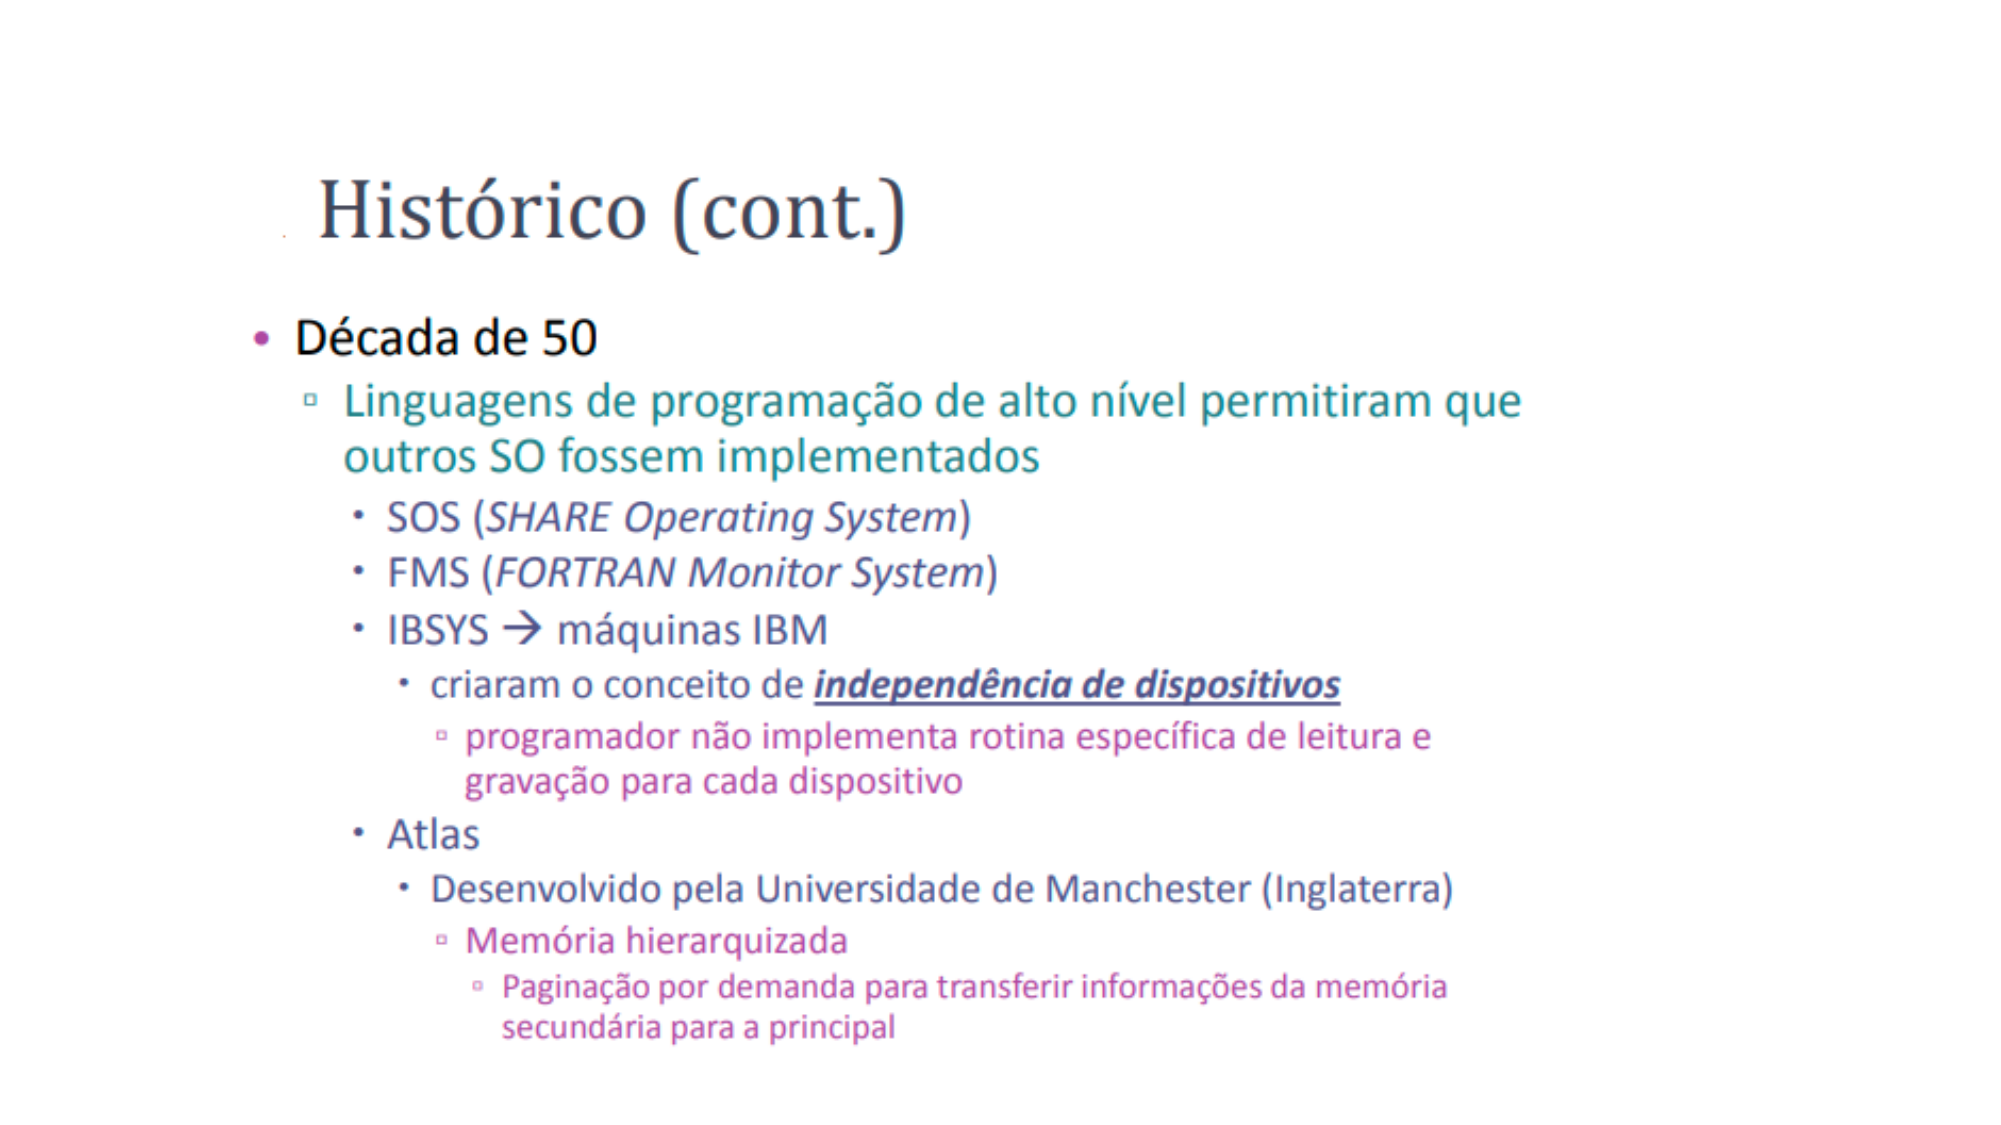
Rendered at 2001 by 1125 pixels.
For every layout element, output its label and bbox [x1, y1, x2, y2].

picture [205, 138, 1567, 1060]
